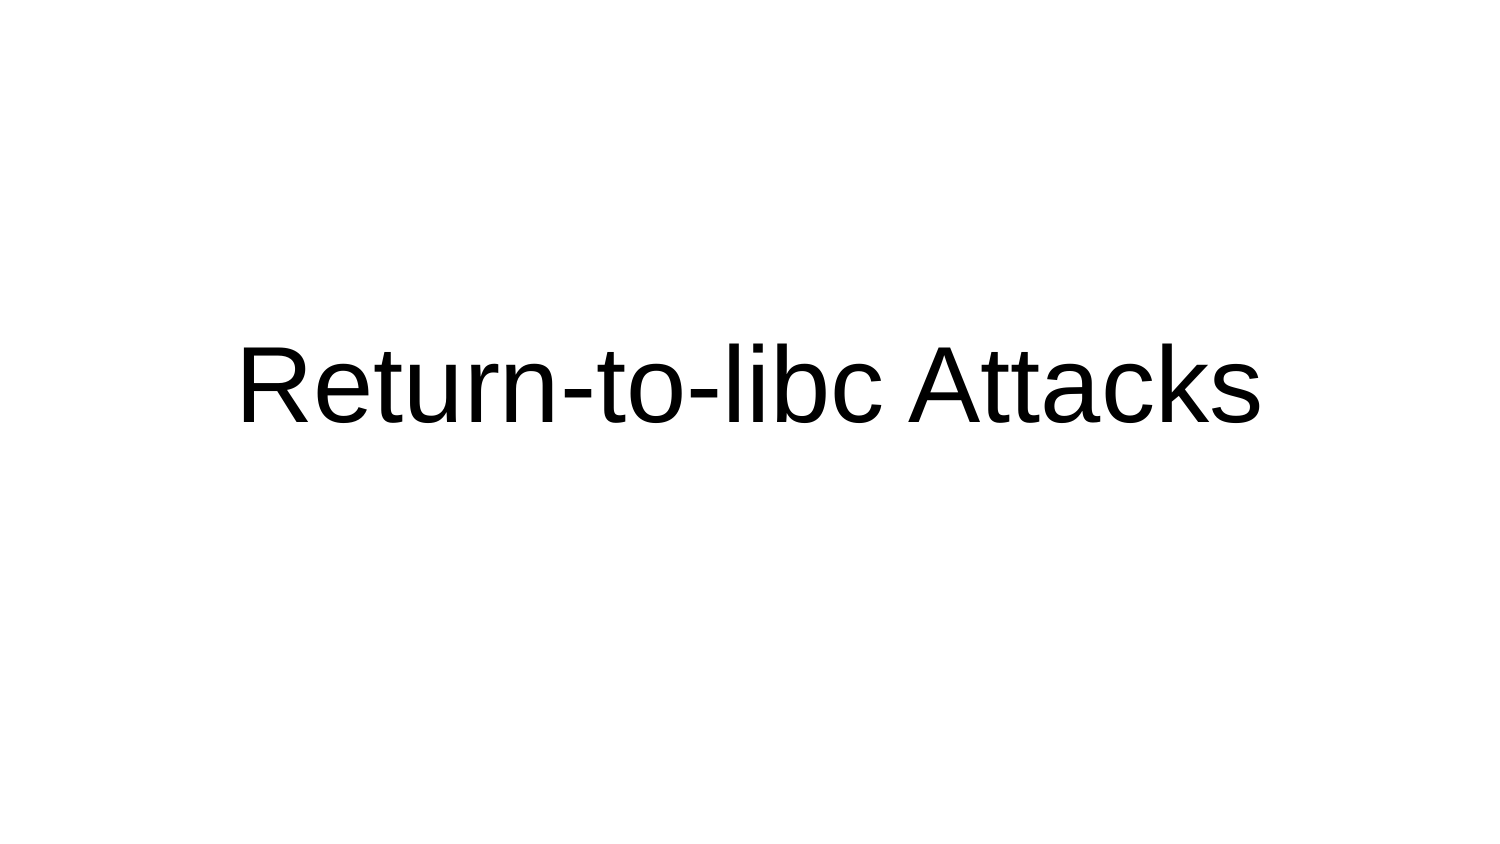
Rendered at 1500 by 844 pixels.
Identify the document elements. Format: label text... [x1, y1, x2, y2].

title Return-to-libc Attacks [51, 122, 1449, 459]
